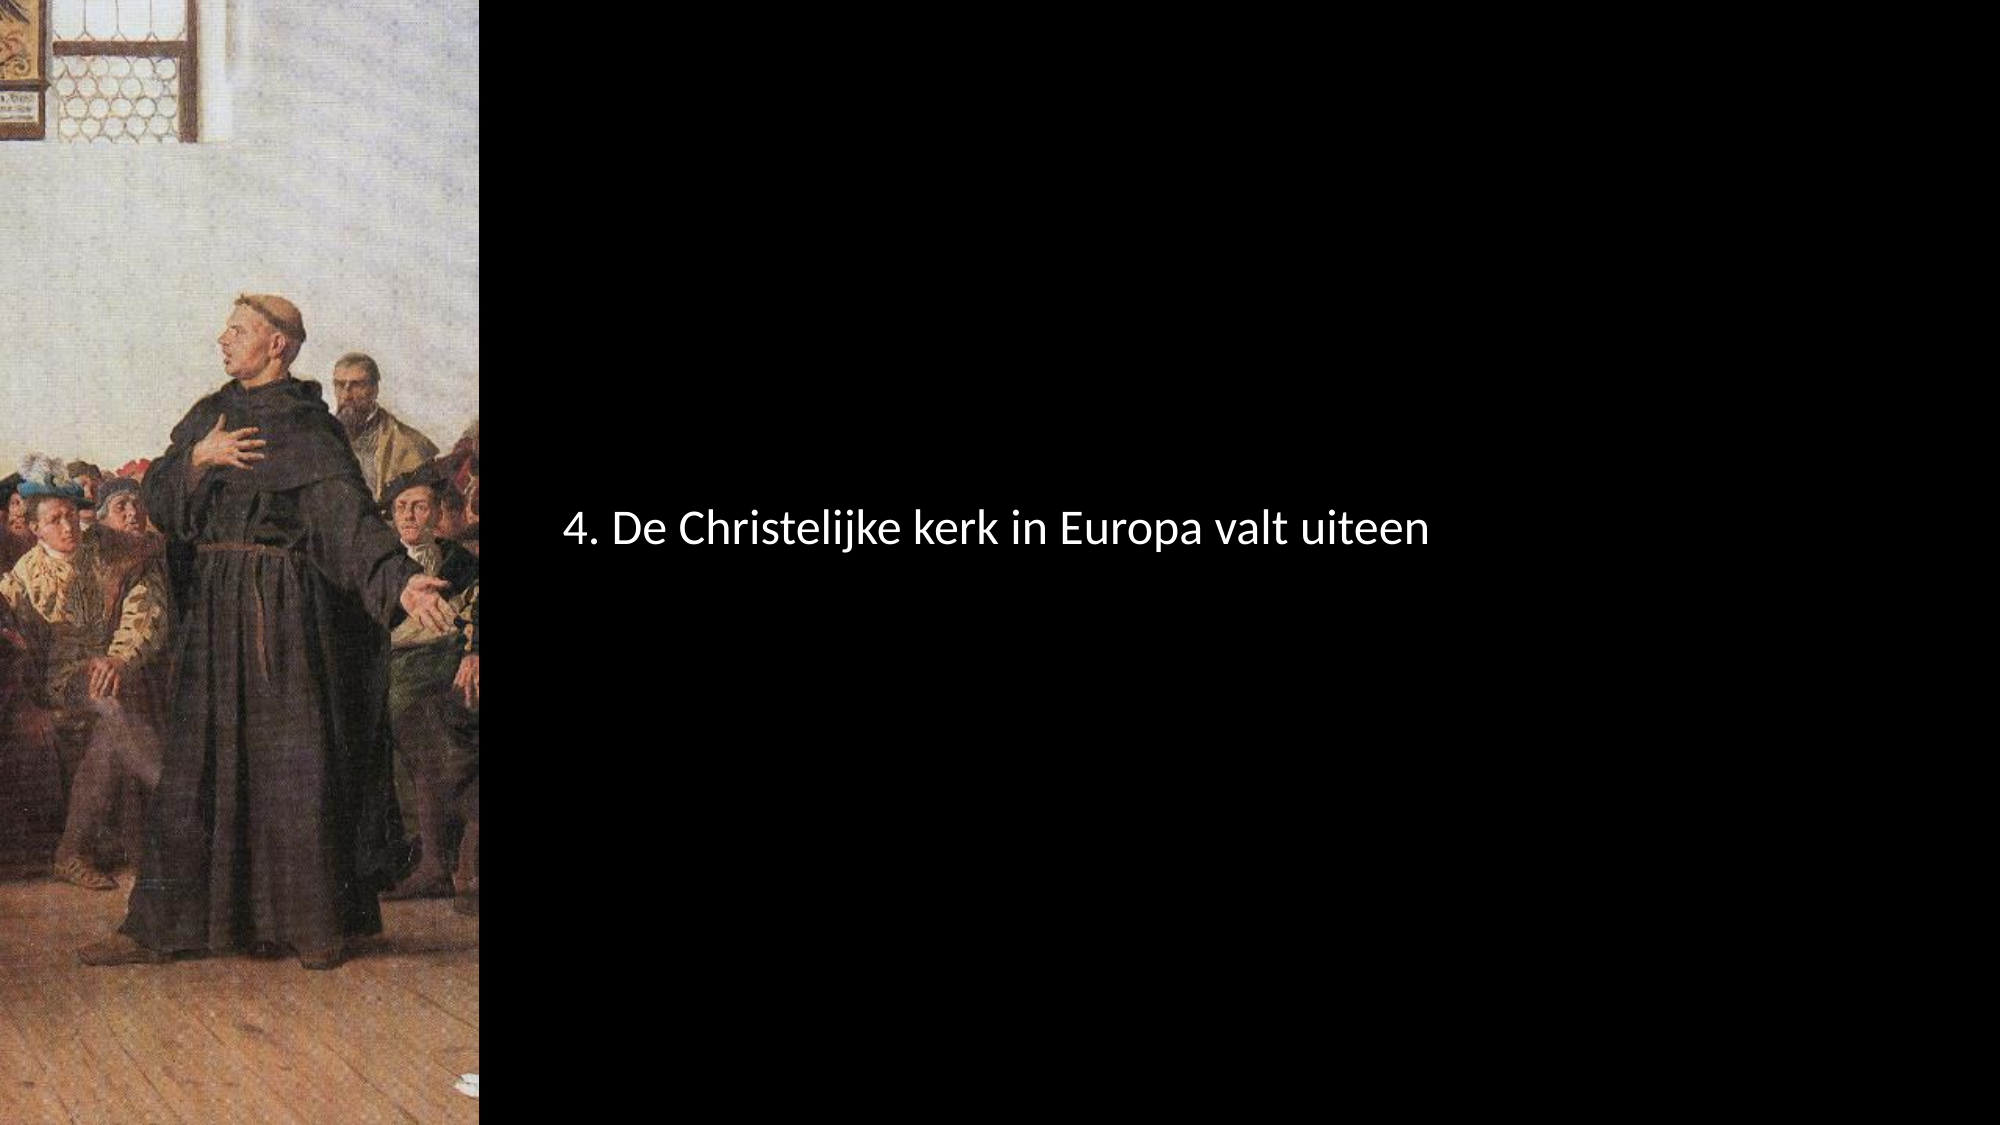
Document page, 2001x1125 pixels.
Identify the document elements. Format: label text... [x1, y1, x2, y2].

text_box 4. De Christelijke kerk in Europa valt uiteen [547, 486, 1446, 562]
picture [0, 0, 479, 1125]
